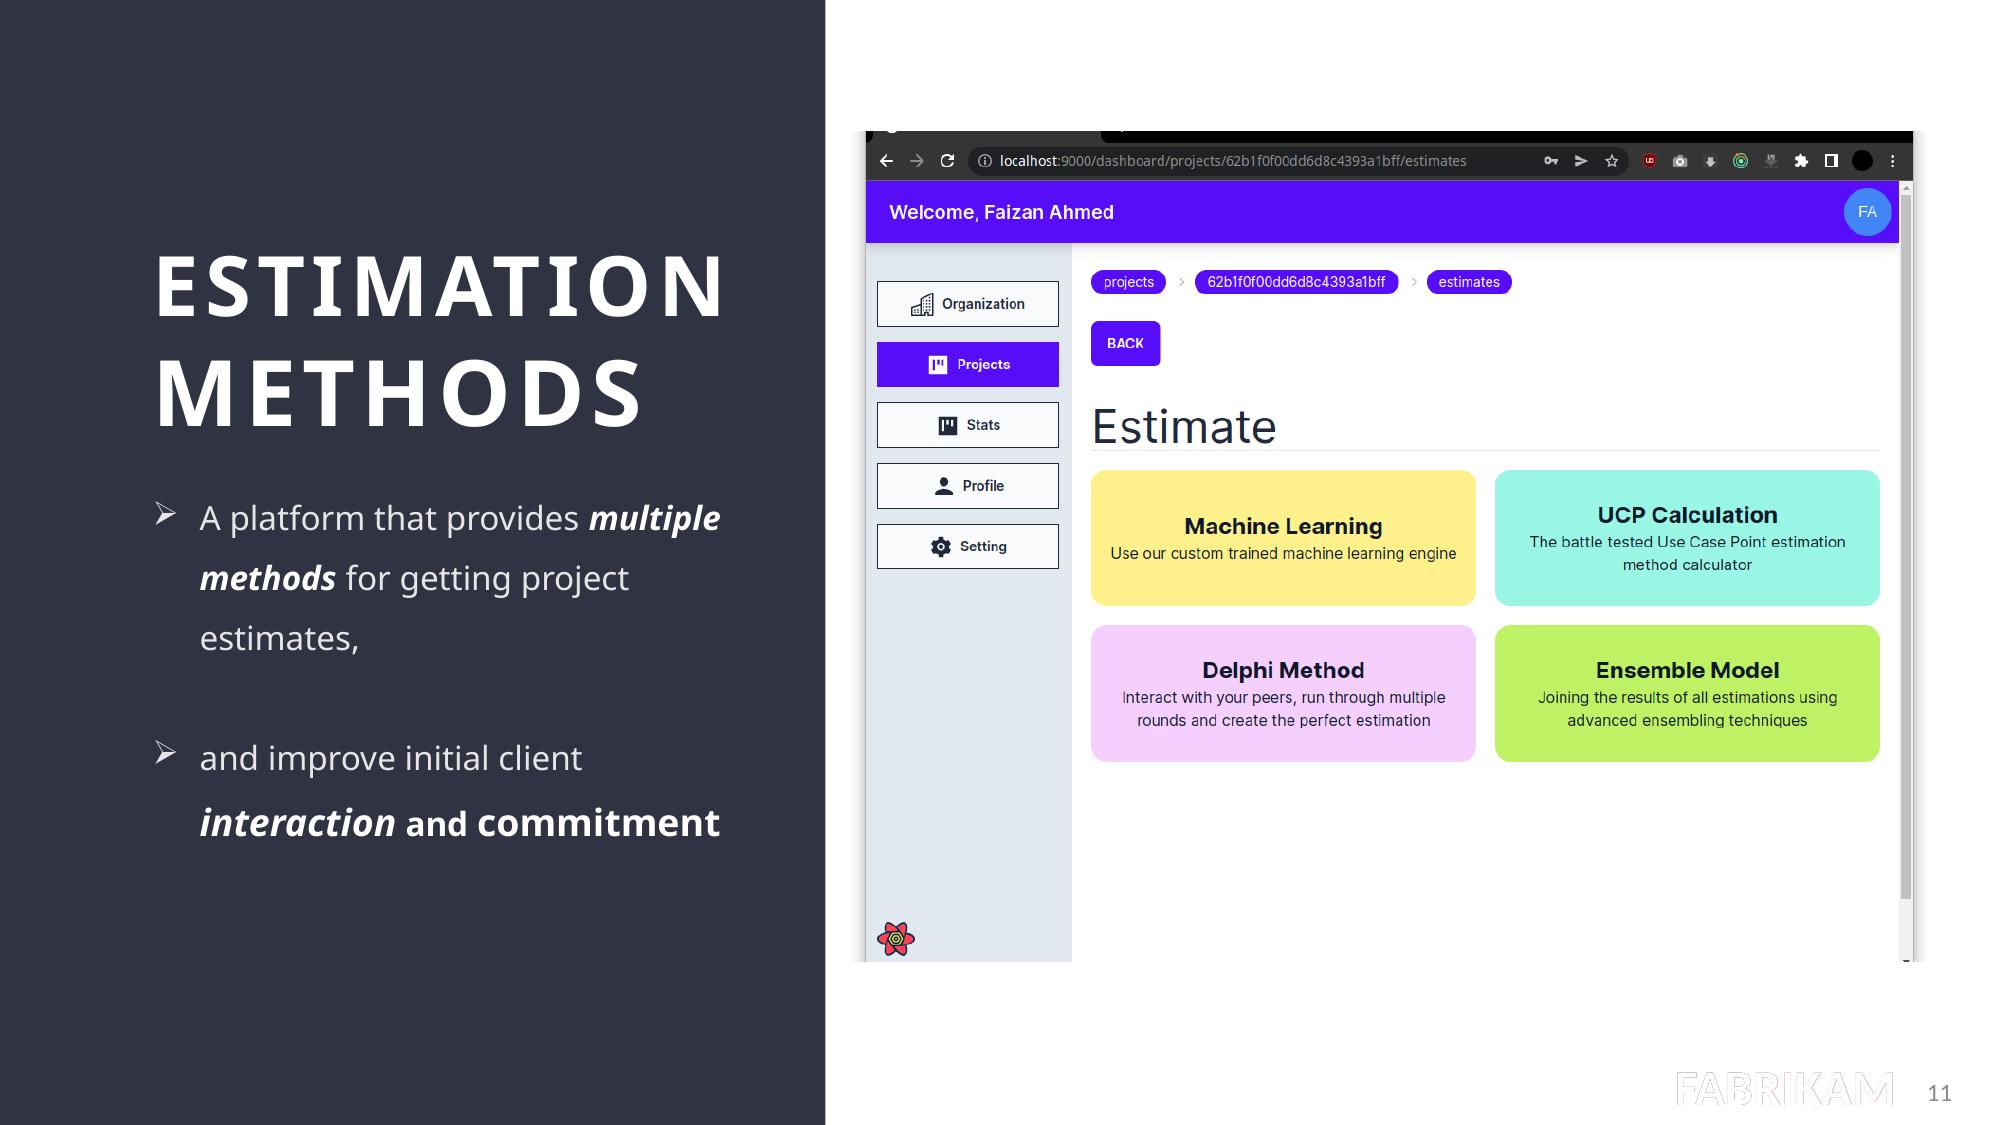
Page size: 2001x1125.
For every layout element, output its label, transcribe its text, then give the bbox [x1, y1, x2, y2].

slide_number 11 [1894, 1061, 1968, 1121]
title Estimation Methods [137, 205, 783, 465]
list A platform that provides multiple methods for getting project estimates, and improve initial client interaction and commitment [137, 469, 783, 854]
picture [850, 131, 1928, 962]
